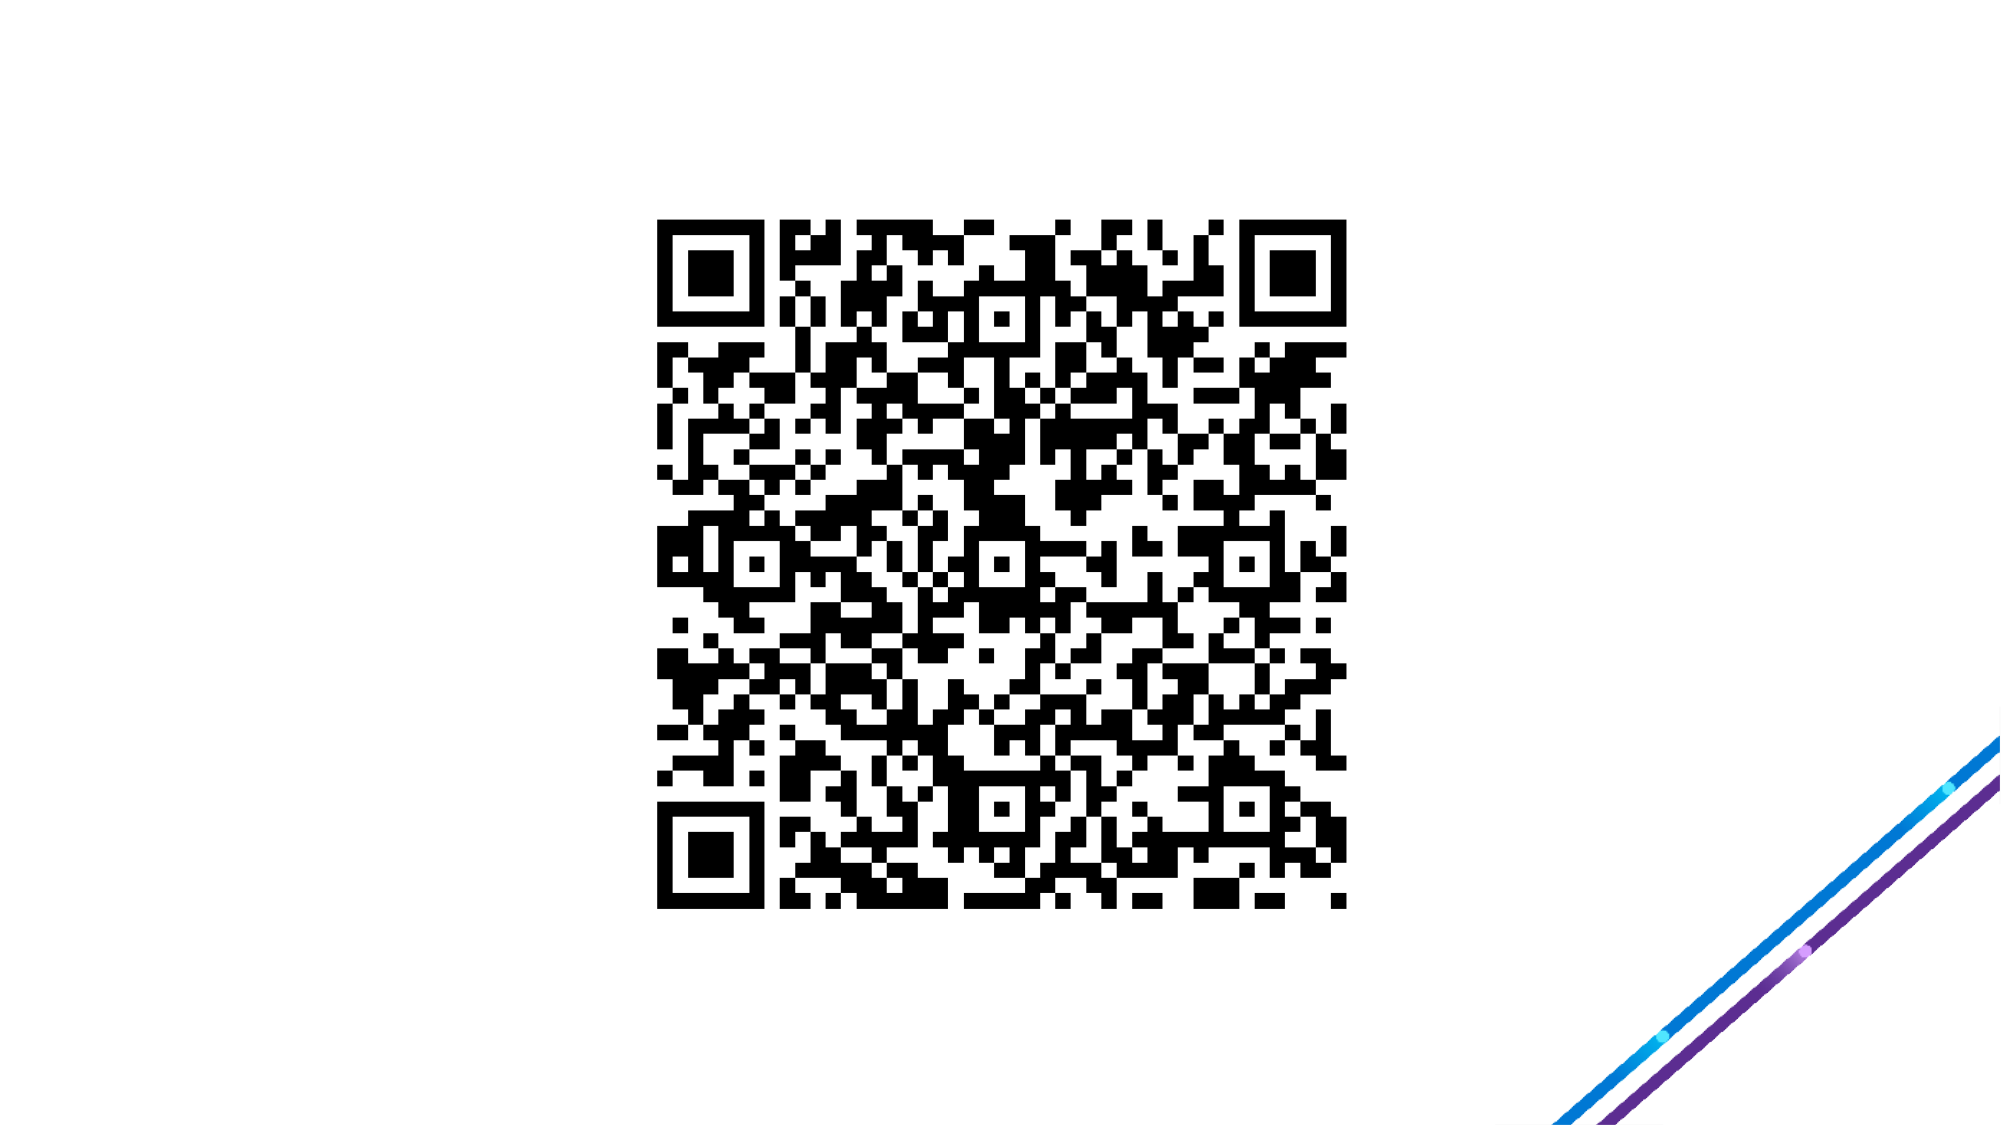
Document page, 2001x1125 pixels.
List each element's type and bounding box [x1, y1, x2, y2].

picture [1554, 738, 1999, 1124]
picture [627, 186, 1373, 939]
